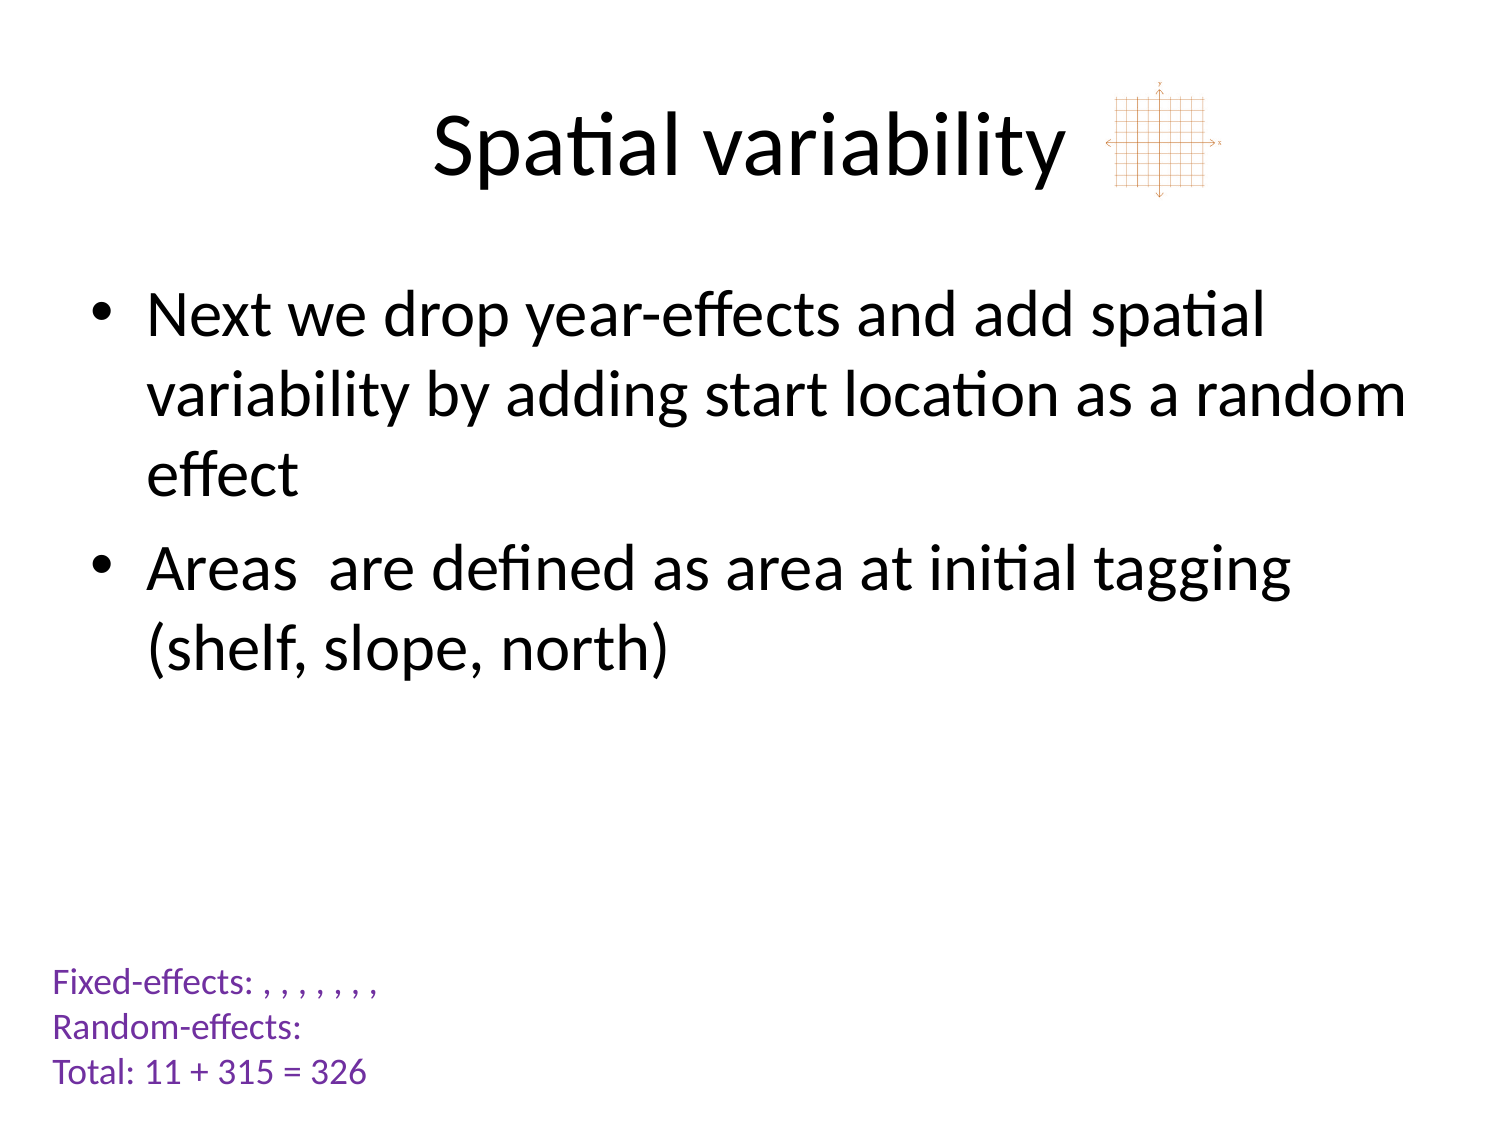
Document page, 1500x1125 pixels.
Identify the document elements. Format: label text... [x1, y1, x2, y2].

picture [1099, 75, 1225, 202]
title Spatial variability [75, 45, 1425, 233]
